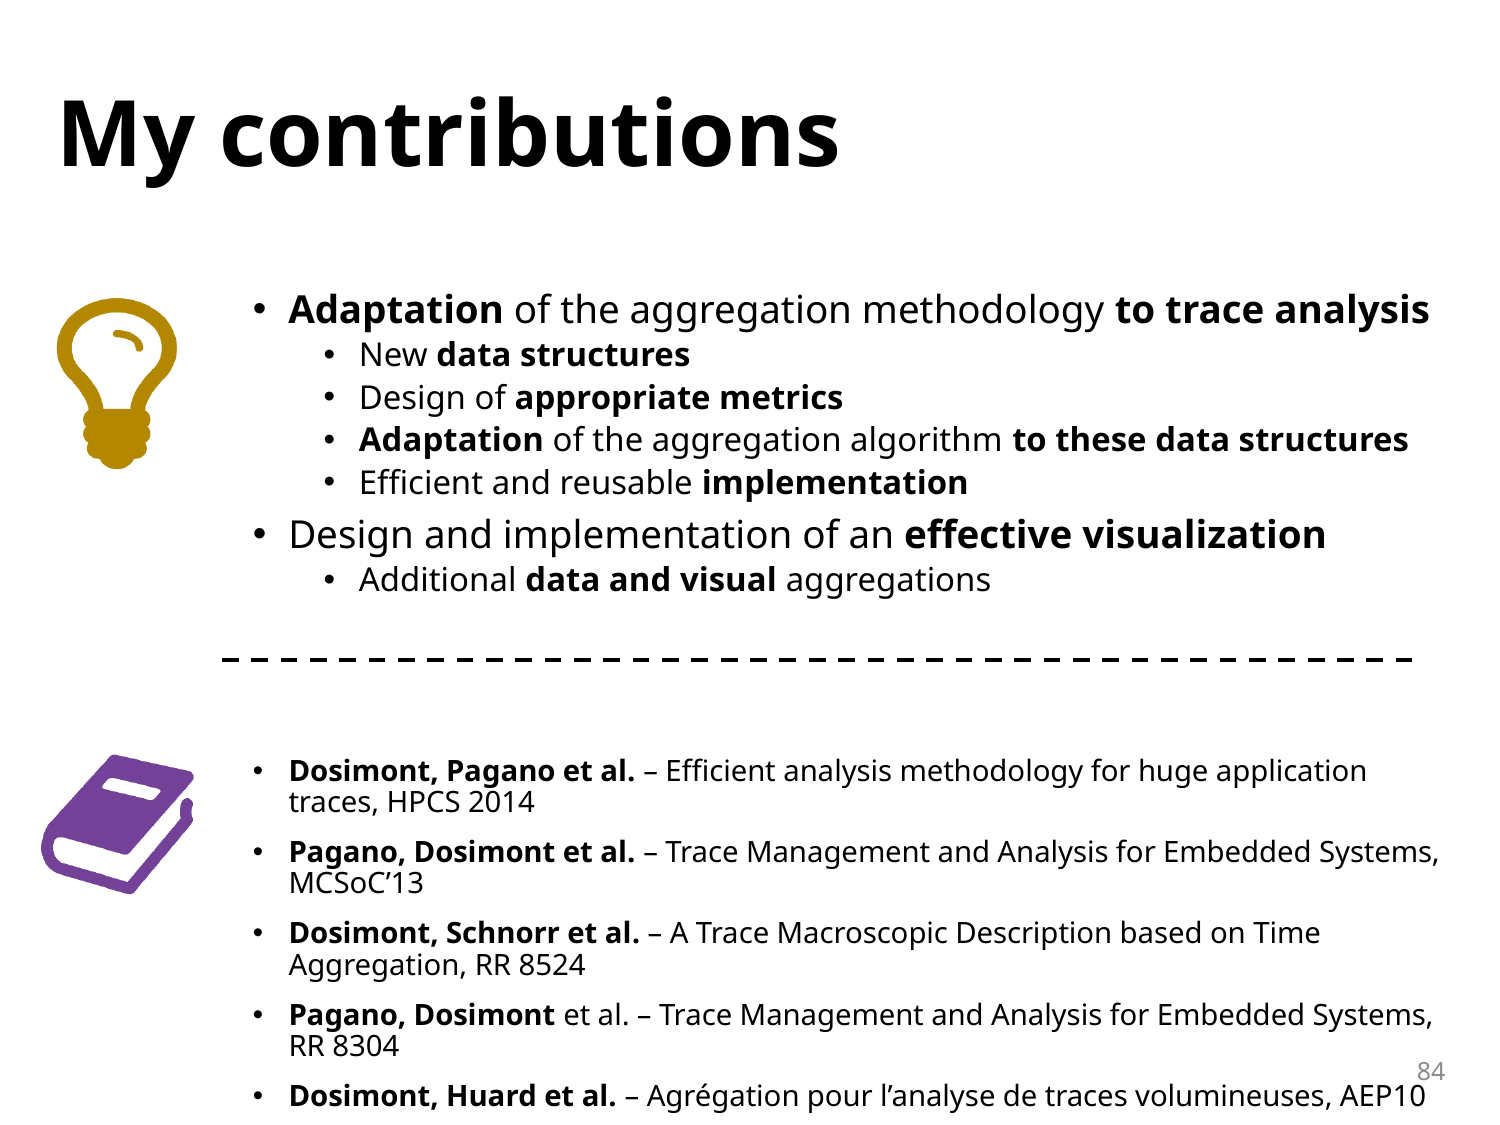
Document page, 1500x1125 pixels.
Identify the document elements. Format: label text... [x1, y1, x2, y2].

text_box Dosimont, Pagano et al. – Efficient analysis methodology for huge application traces, HPCS 2014 Pagano, Dosimont et al. – Trace Management and Analysis for Embedded Systems, MCSoC’13 Dosimont, Schnorr et al. – A Trace Macroscopic Description based on Time Aggregation, RR 8524 Pagano, Dosimont et al. – Trace Management and Analysis for Embedded Systems, RR 8304 Dosimont, Huard et al. – Agrégation pour l’analyse de traces volumineuses, AEP10 [237, 748, 1461, 1125]
picture [12, 282, 222, 482]
picture [41, 748, 194, 900]
list Adaptation of the aggregation methodology to trace analysis New data structures Design of appropriate metrics Adaptation of the aggregation algorithm to these data structures Efficient and reusable implementation Design and implementation of an effective visualization Additional data and visual aggregations [237, 282, 1461, 630]
title My contributions [41, 59, 1461, 215]
